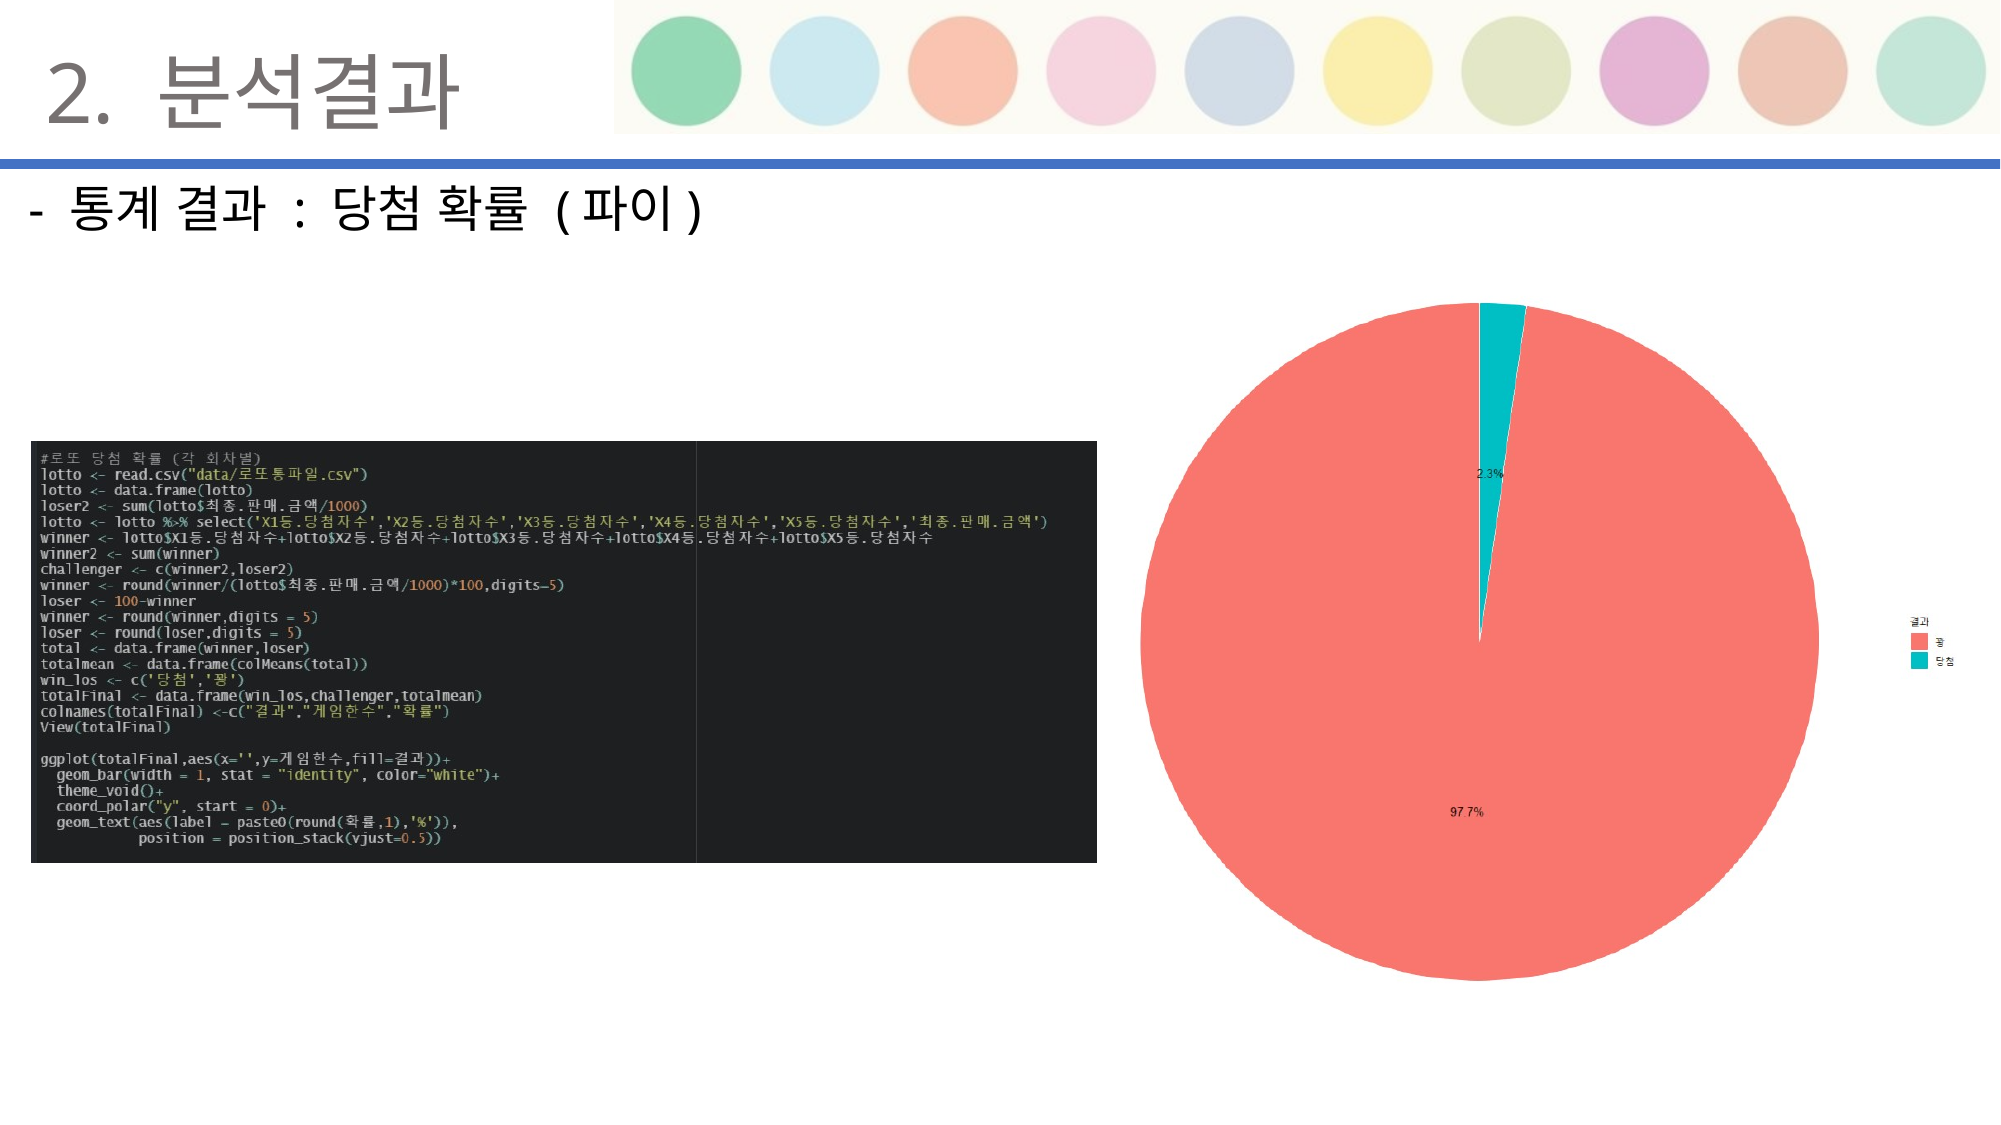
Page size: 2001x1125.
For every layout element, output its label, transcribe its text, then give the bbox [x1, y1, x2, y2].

text_box 2. 분석결과 [30, 33, 478, 148]
text_box - 통계 결과 : 당첨 확률 (파이) [13, 170, 717, 246]
picture [31, 243, 1957, 1015]
